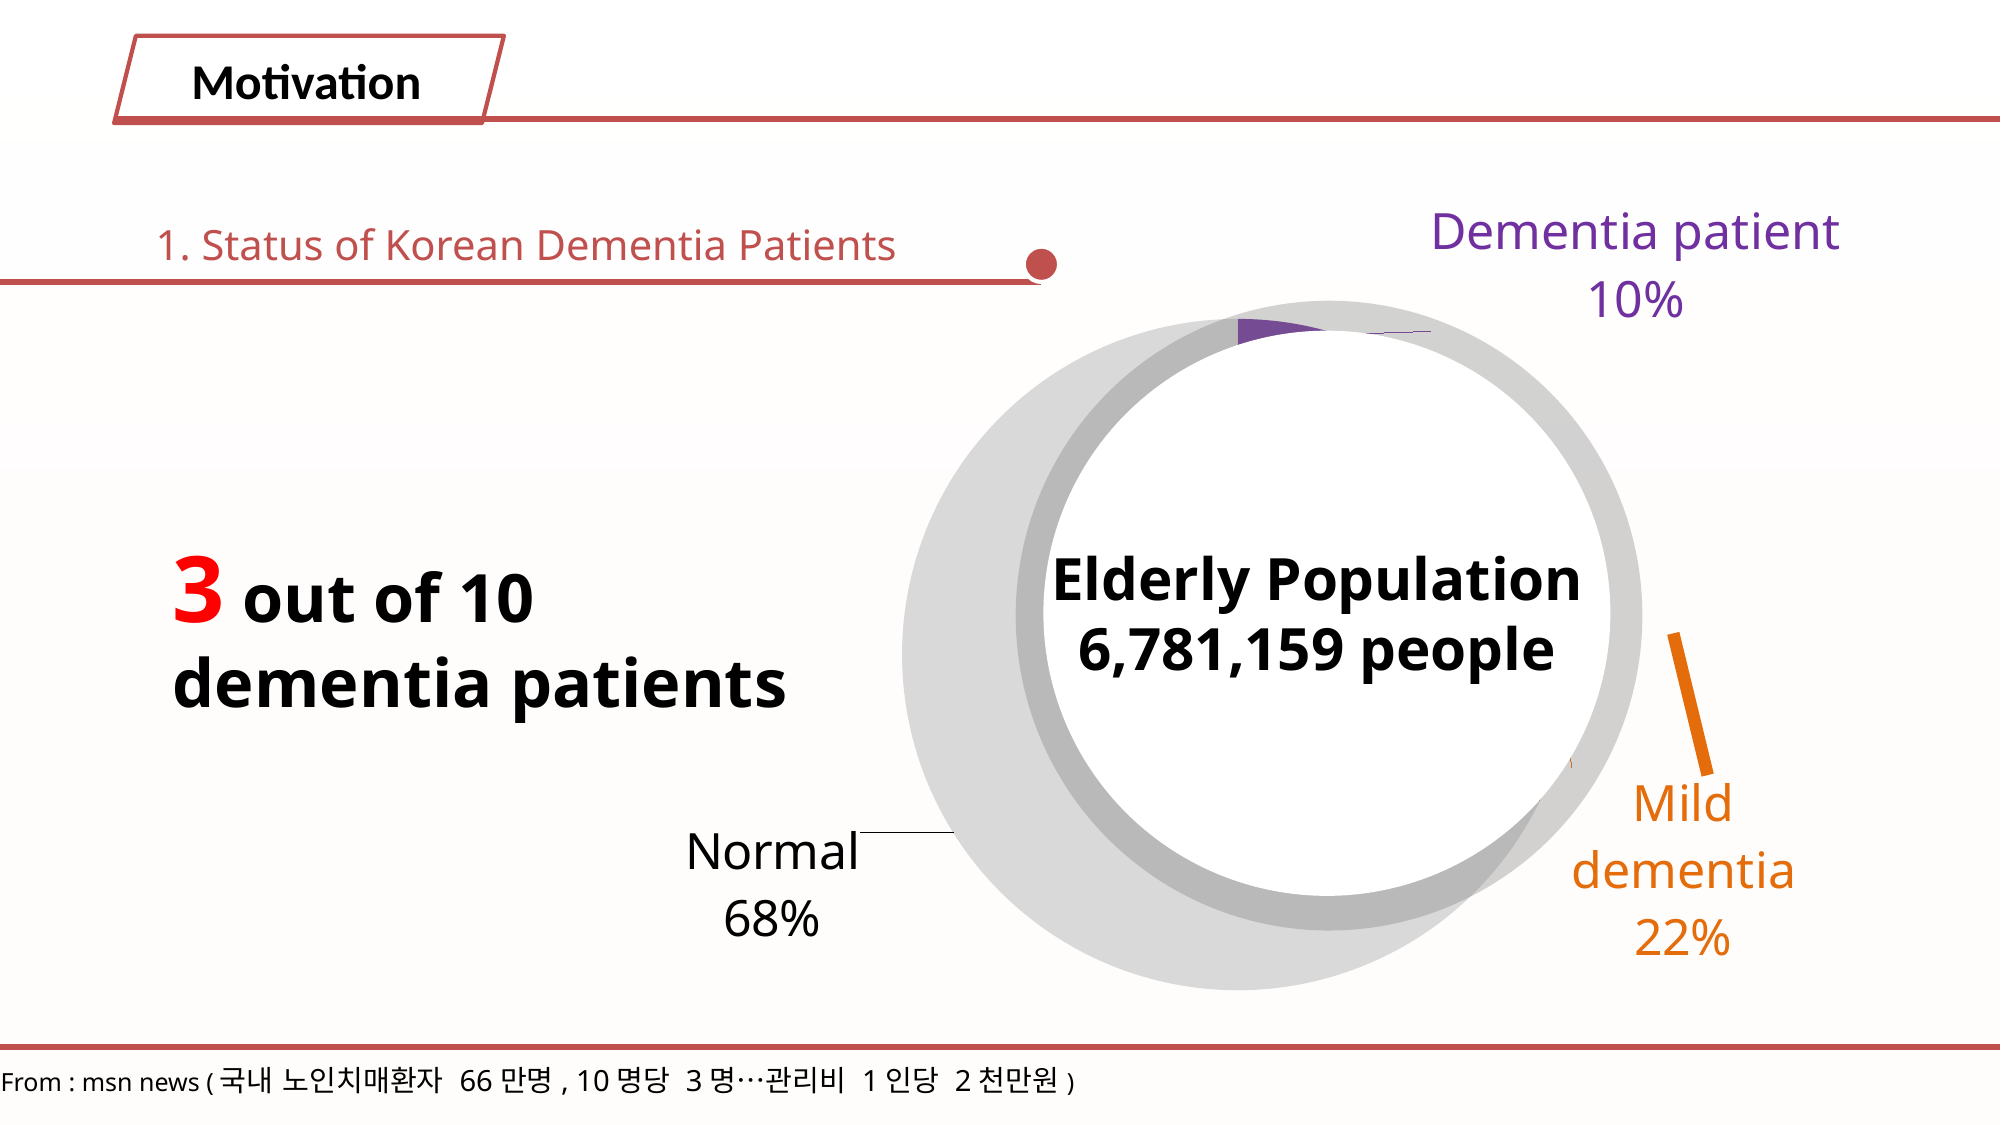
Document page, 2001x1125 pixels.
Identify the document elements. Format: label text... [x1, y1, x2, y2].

text_box From : msn news (국내 노인치매환자 66만명, 10명당 3명…관리비 1인당 2천만원) [0, 1056, 1090, 1106]
text_box 3 out of 10 dementia patients [158, 523, 659, 729]
chart [665, 166, 1999, 1057]
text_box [1673, 633, 1708, 776]
text_box [112, 33, 506, 123]
text_box Motivation [142, 36, 482, 116]
text_box 1. Status of Korean Dementia Patients [140, 210, 659, 276]
